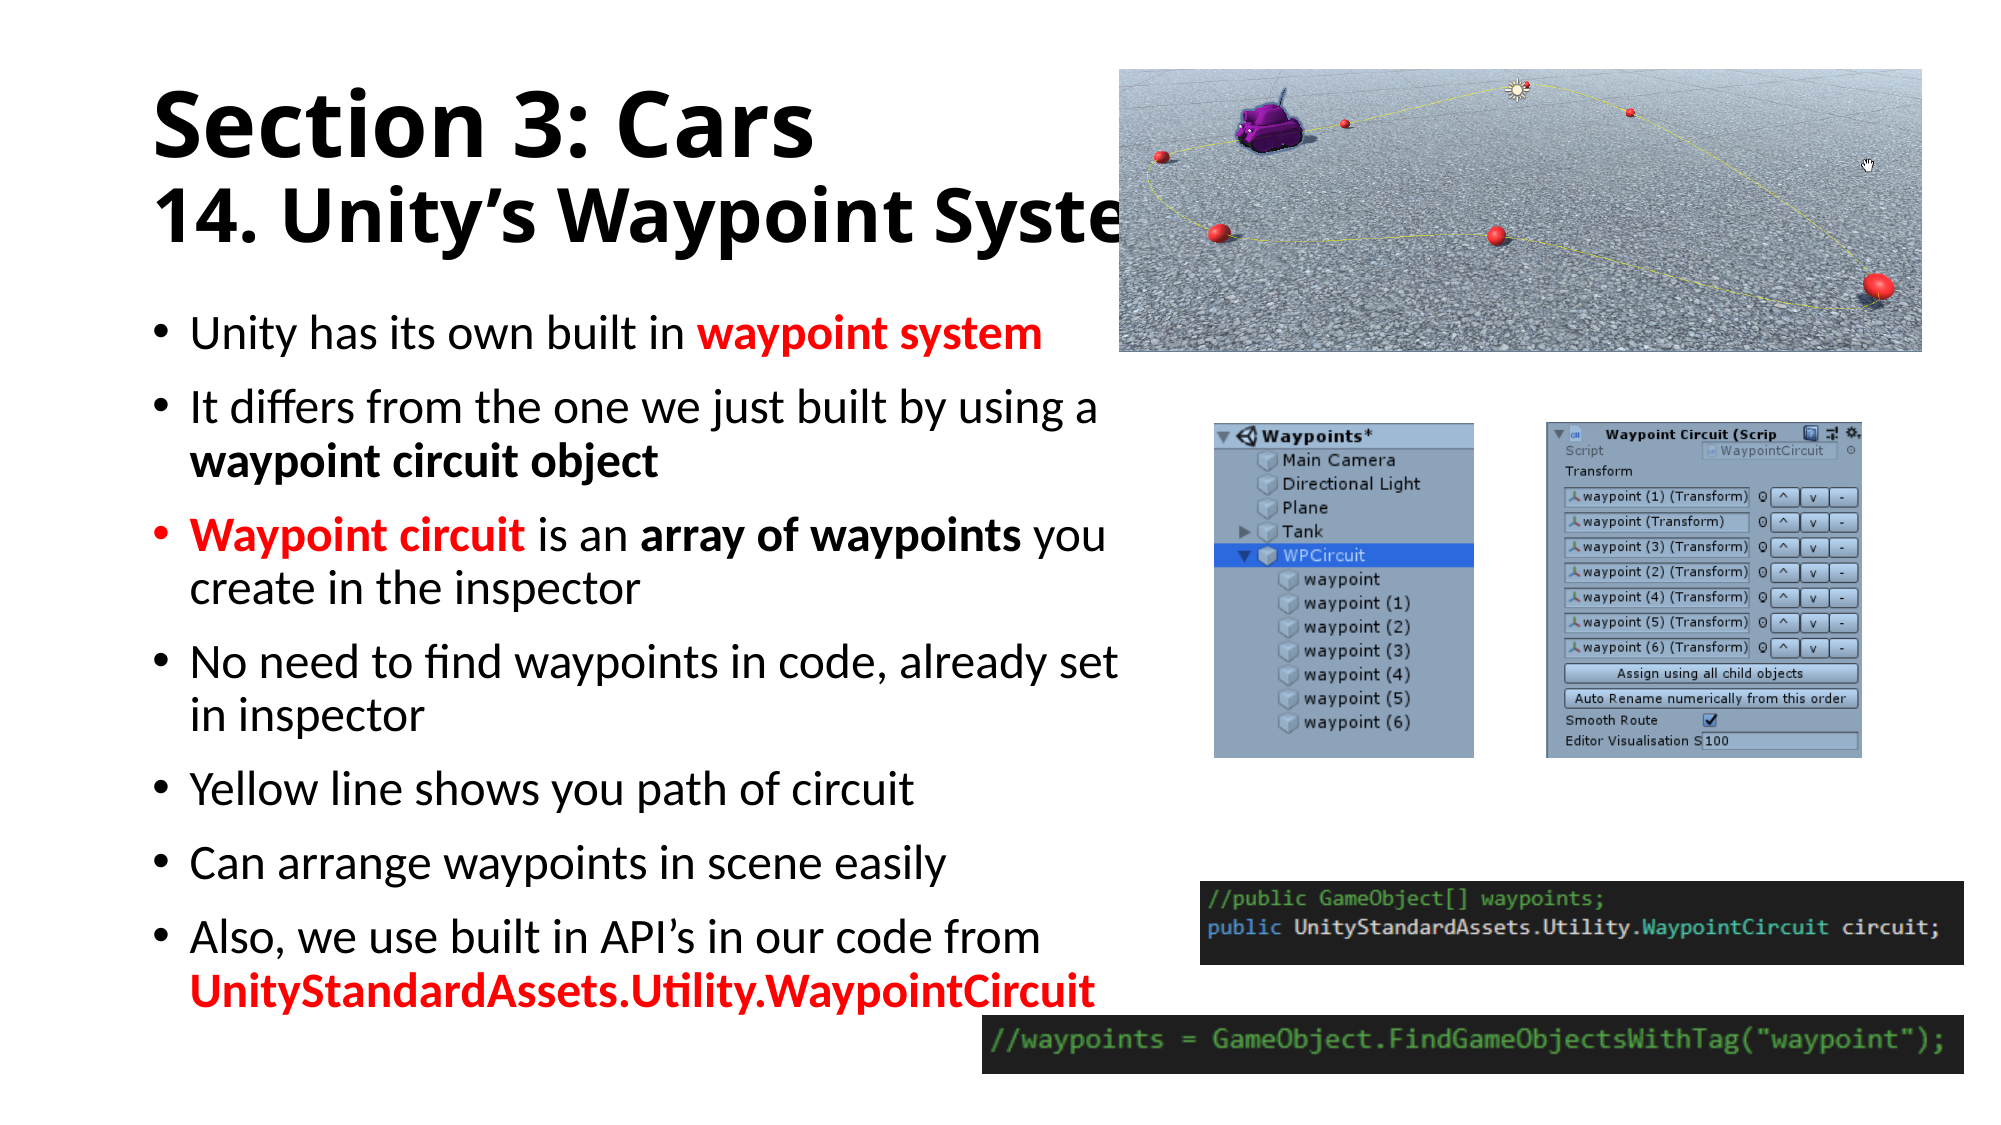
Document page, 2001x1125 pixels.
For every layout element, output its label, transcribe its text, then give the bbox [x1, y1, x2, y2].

picture [1119, 69, 1922, 352]
picture [1200, 881, 1964, 965]
picture [982, 1015, 1964, 1074]
picture [1214, 423, 1474, 758]
picture [1546, 422, 1862, 758]
title Section 3: Cars 14. Unity’s Waypoint System [137, 59, 1863, 278]
list Unity has its own built in waypoint system It differs from the one we just built by using a waypoint circuit object Waypoint circuit is an array of waypoints you create in the inspector No need to find waypoints in code, already set in inspector Yellow line shows you path of circuit Can arrange waypoints in scene easily Also, we use built in API’s in our code from UnityStandardAssets.Utility.WaypointCircuit [137, 299, 1142, 1026]
